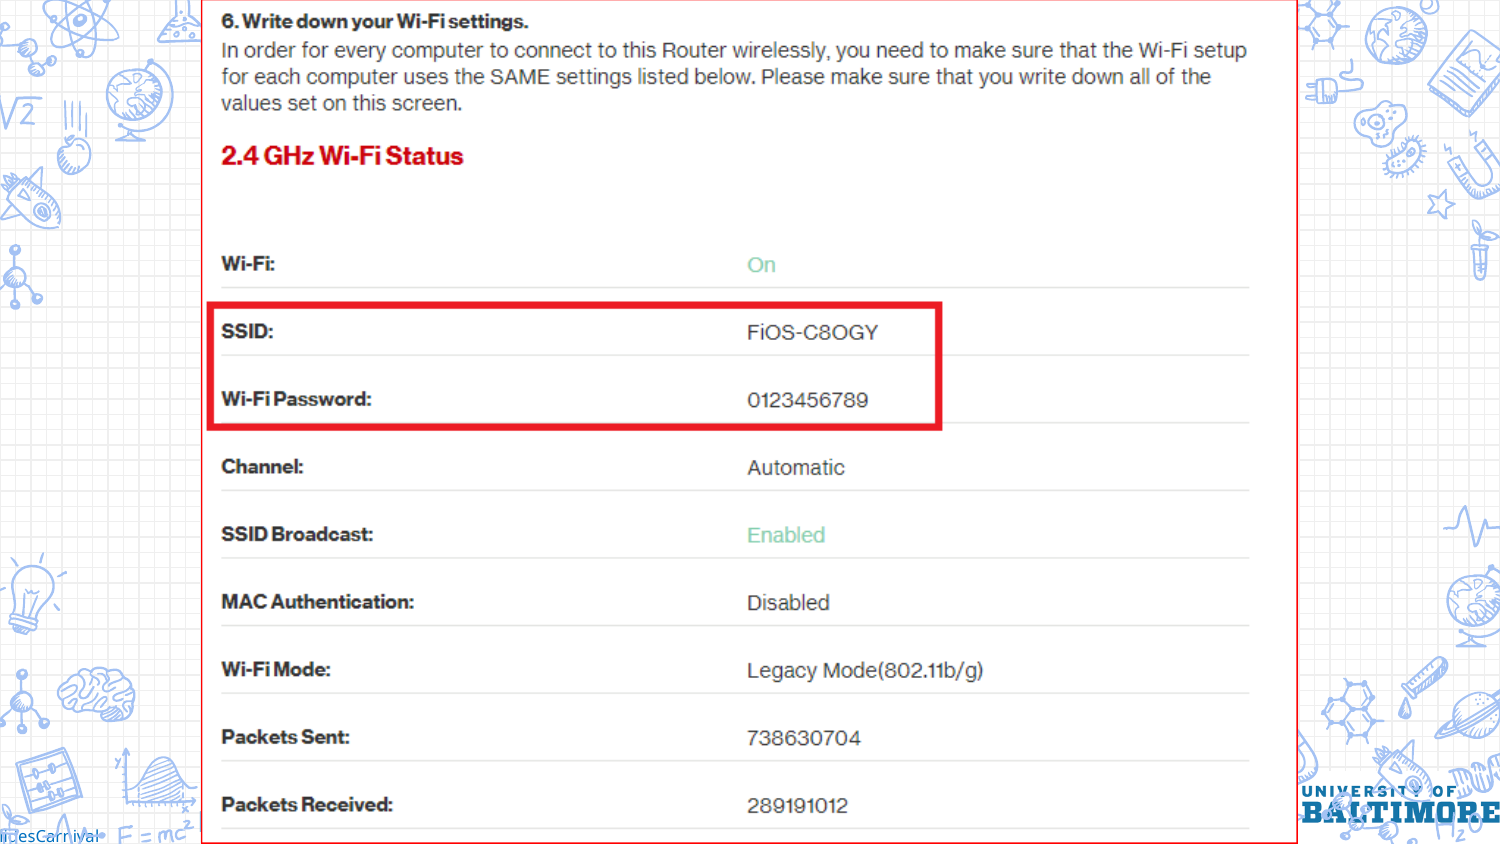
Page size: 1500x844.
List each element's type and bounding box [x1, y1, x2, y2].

picture [1354, 819, 1361, 827]
picture [201, 0, 1500, 844]
picture [1342, 796, 1349, 806]
picture [1471, 771, 1479, 786]
picture [1375, 780, 1390, 791]
picture [1408, 786, 1417, 792]
picture [1481, 771, 1489, 788]
picture [1479, 779, 1483, 790]
picture [1388, 823, 1396, 835]
picture [1405, 773, 1430, 800]
picture [1381, 771, 1421, 792]
